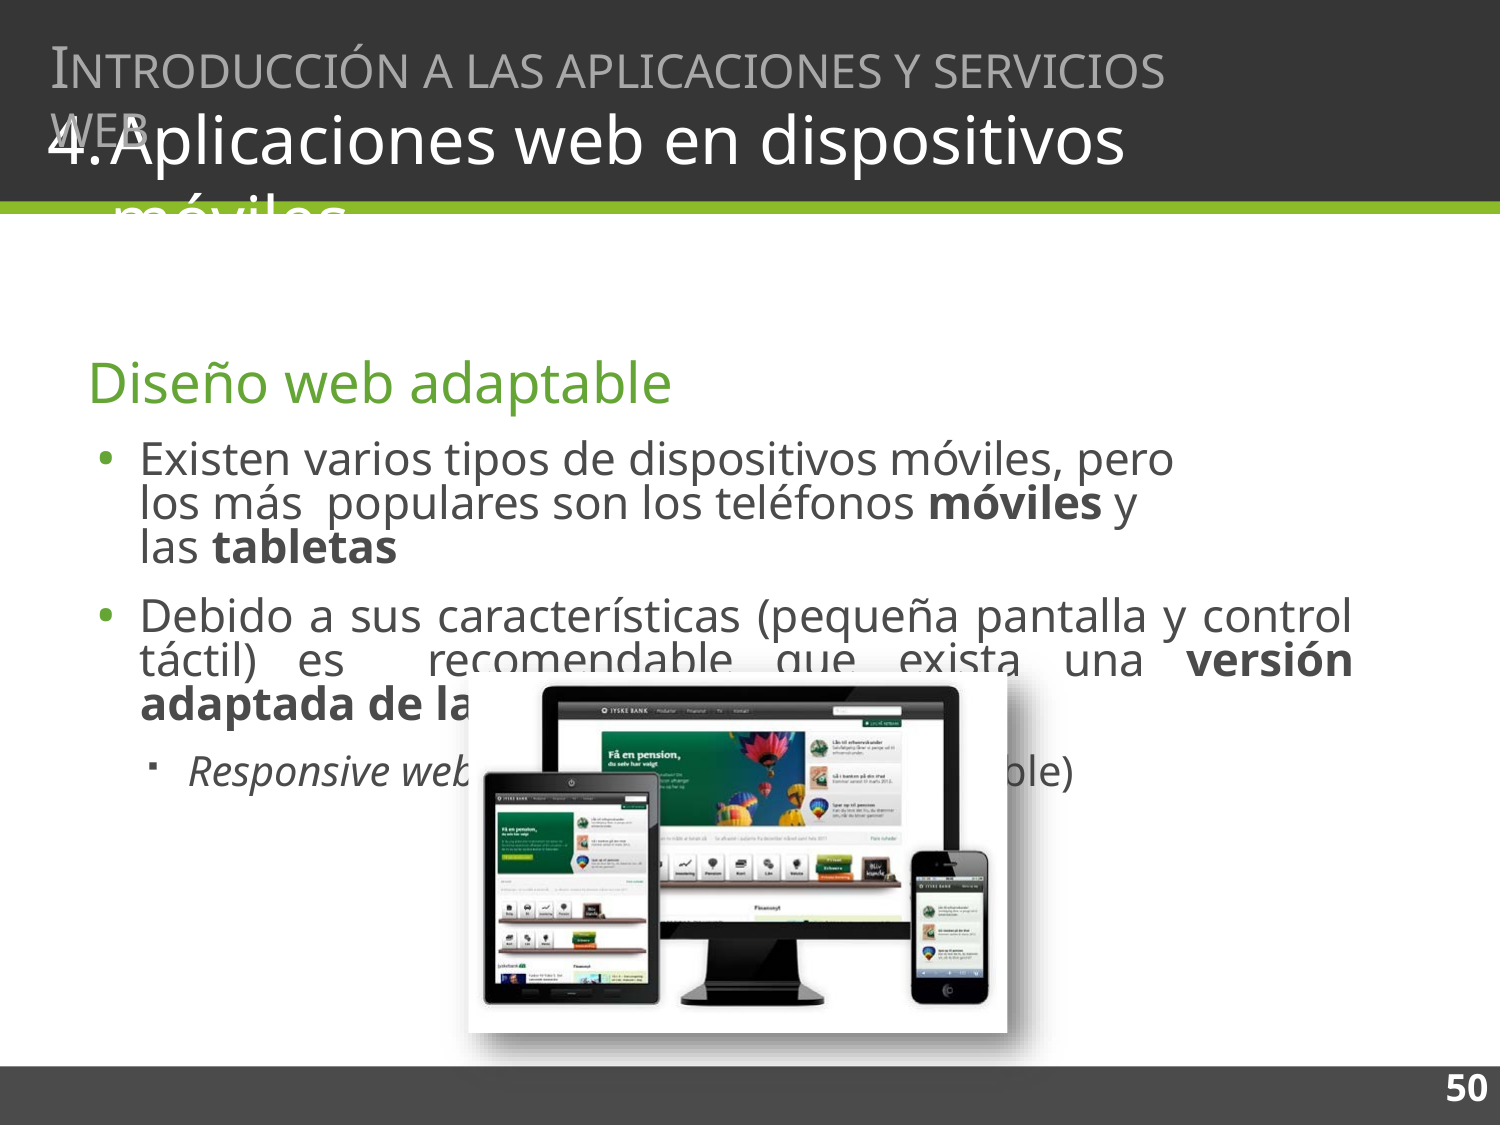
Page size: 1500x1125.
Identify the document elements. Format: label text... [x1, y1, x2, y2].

text_box Aplicaciones web en dispositivos móviles Diseño web adaptable Existen varios tipos de dispositivos móviles, pero los más populares son los teléfonos móviles y las tabletas Debido a sus características (pequeña pantalla y control táctil) es recomendable que exista una versión adaptada de la aplicación web Responsive web design (diseño web adaptable) [45, 95, 1355, 795]
text_box [468, 672, 1008, 1033]
text_box 50 [1441, 1077, 1489, 1116]
title INTRODUCCIÓN A LAS APLICACIONES Y SERVICIOS WEB [48, 28, 1193, 219]
text_box [436, 640, 1072, 1098]
